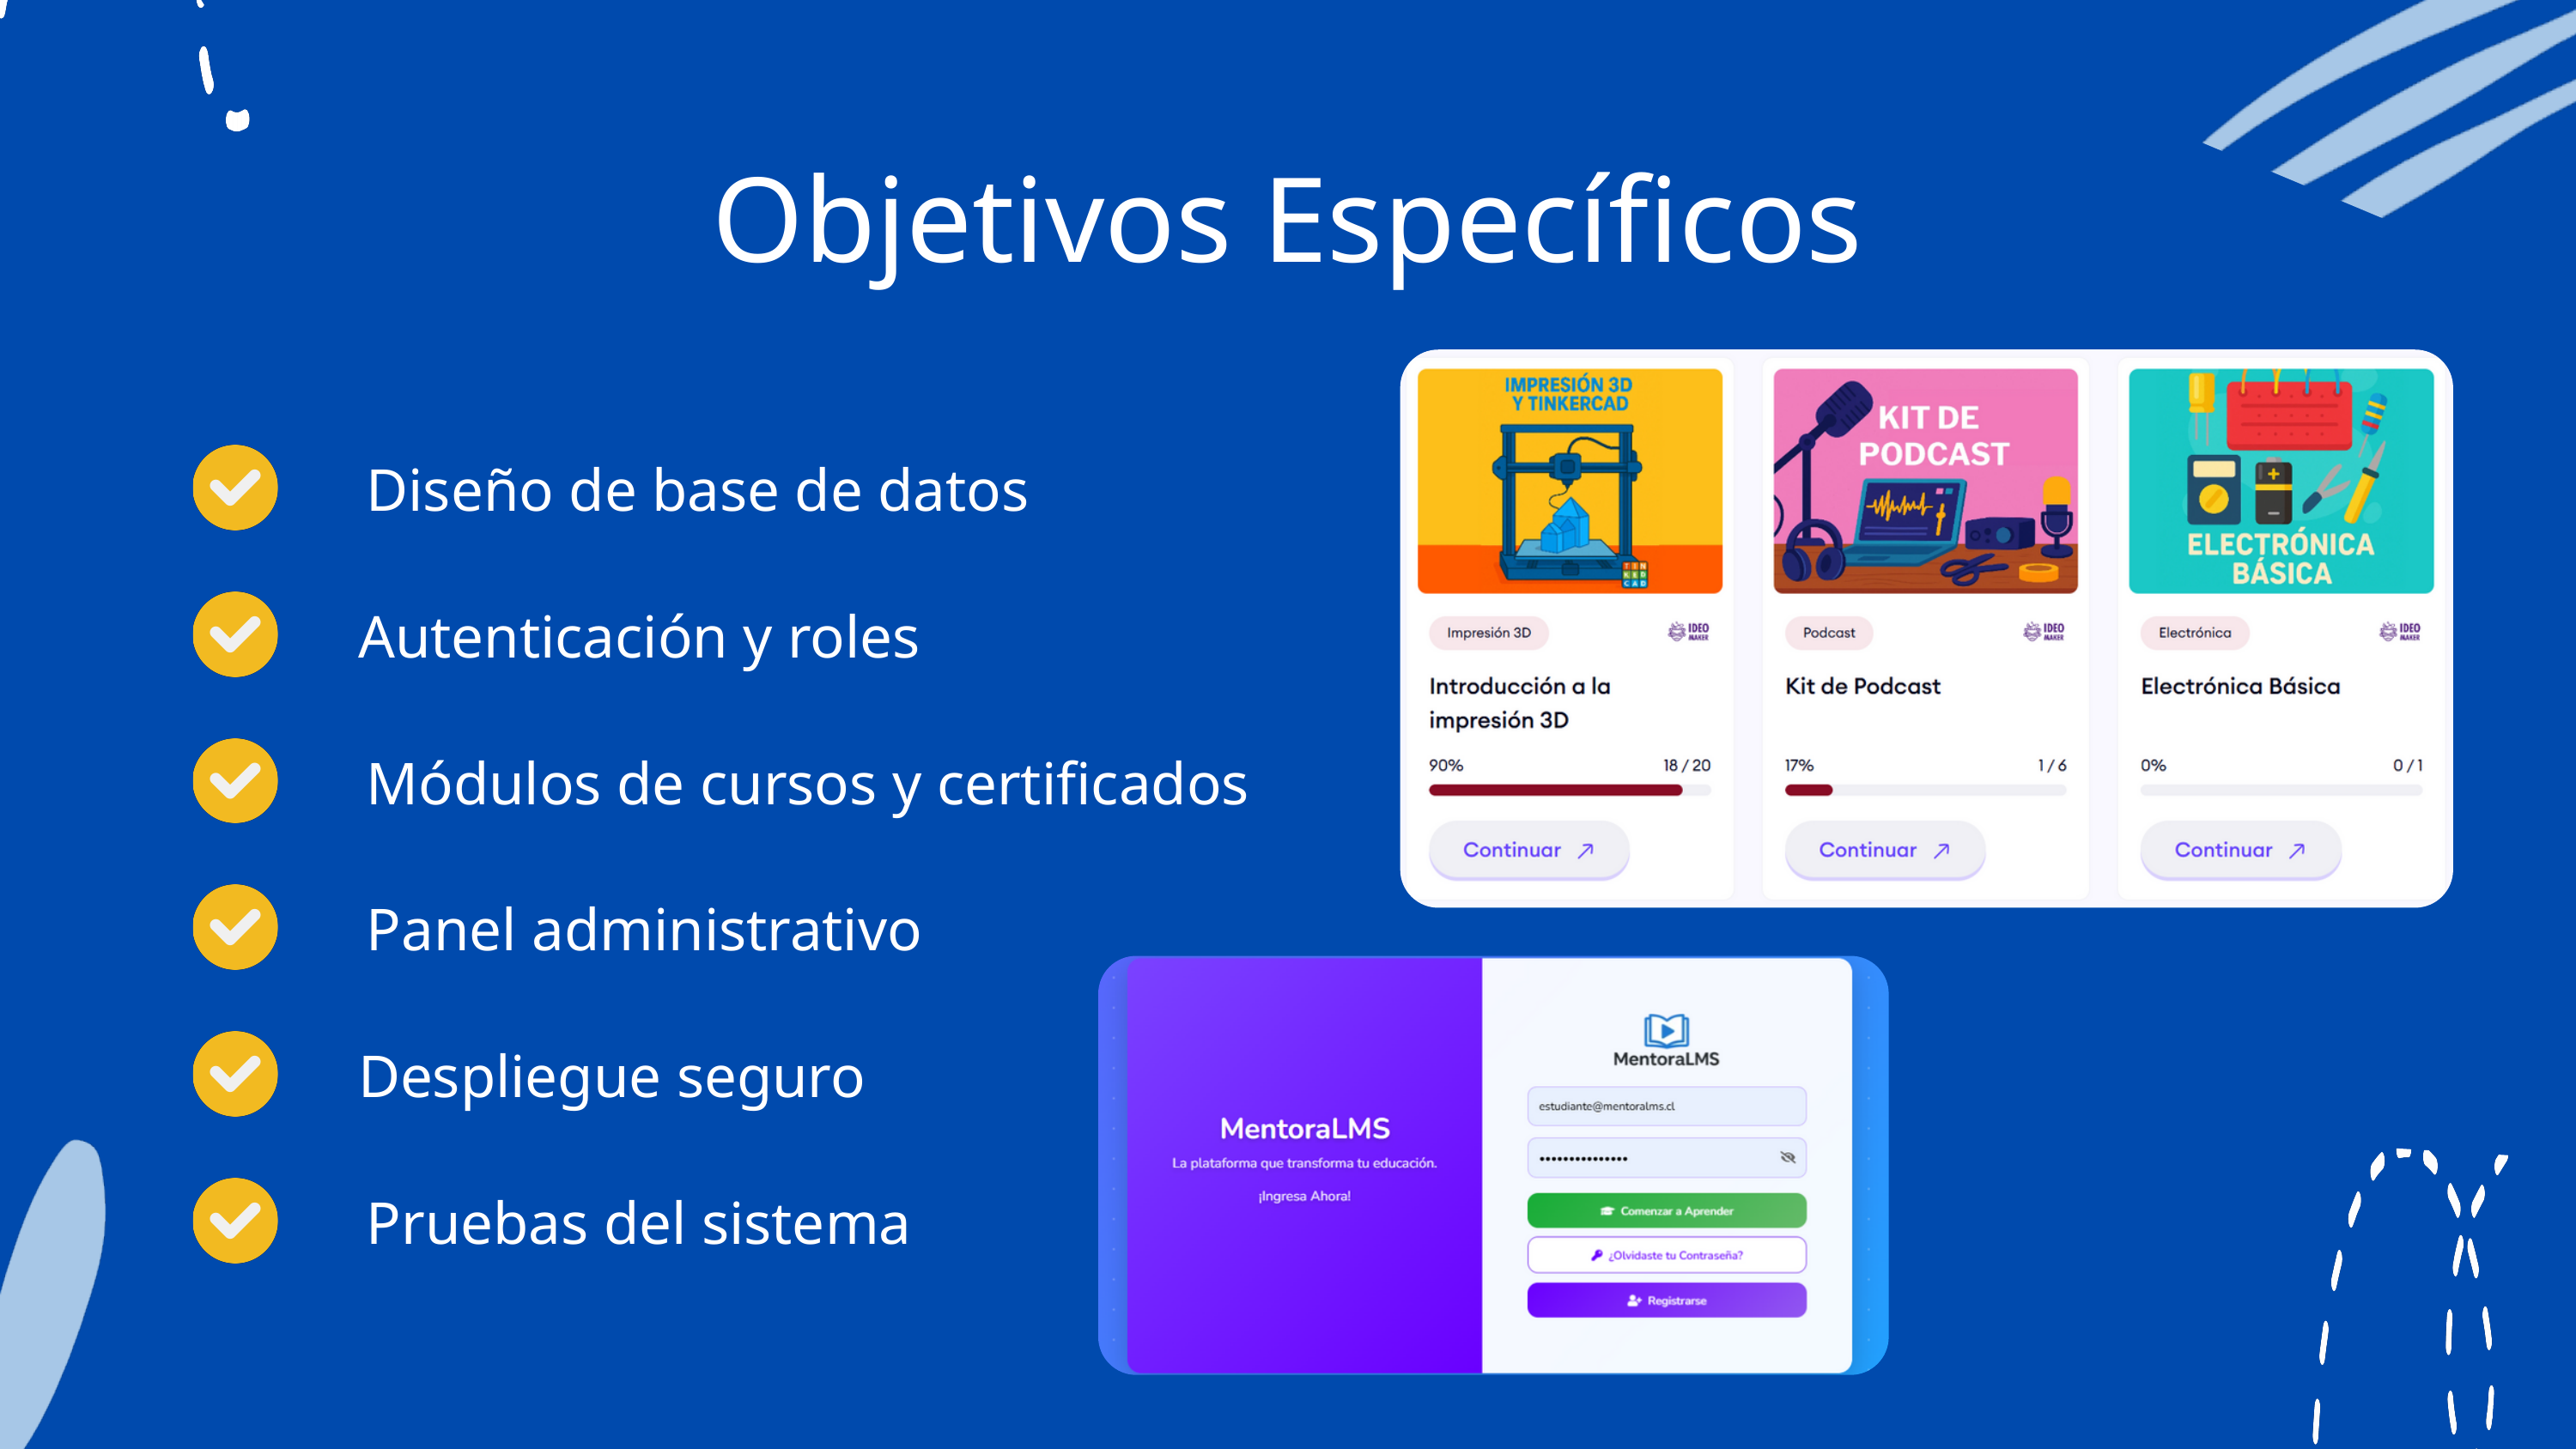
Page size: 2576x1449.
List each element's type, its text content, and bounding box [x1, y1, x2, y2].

text_box Objetivos Específicos [419, 144, 2157, 286]
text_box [192, 1178, 990, 1264]
text_box [2156, 0, 2576, 300]
text_box [2238, 1139, 2509, 1449]
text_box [192, 1031, 920, 1117]
text_box [0, 0, 296, 285]
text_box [192, 737, 1323, 824]
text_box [192, 445, 1099, 530]
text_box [192, 591, 1028, 677]
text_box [1400, 349, 2454, 908]
text_box [0, 1139, 172, 1449]
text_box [1097, 955, 1889, 1375]
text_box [192, 884, 1028, 970]
